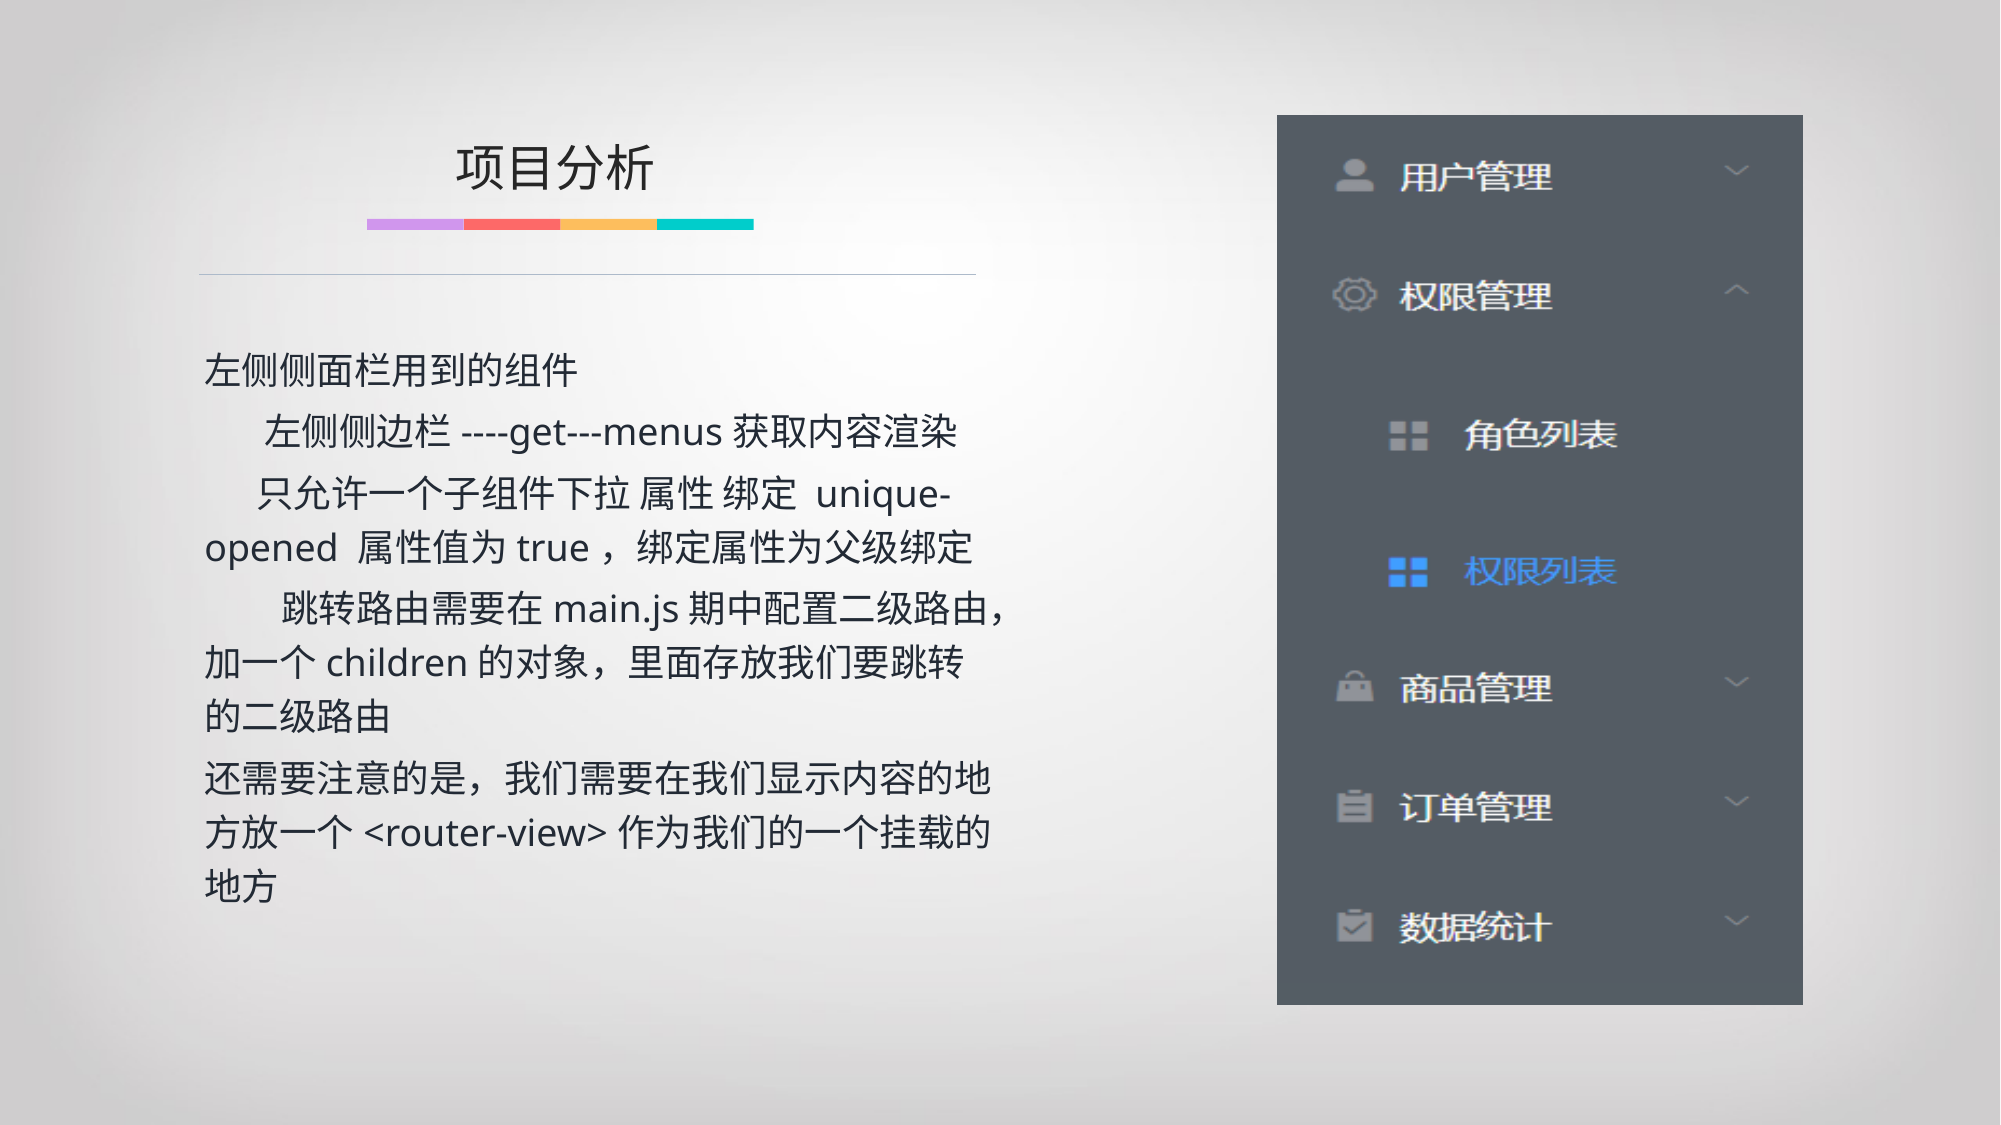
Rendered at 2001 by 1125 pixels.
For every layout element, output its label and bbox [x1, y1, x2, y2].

text_box [189, 128, 1017, 927]
picture [0, 0, 2001, 1125]
